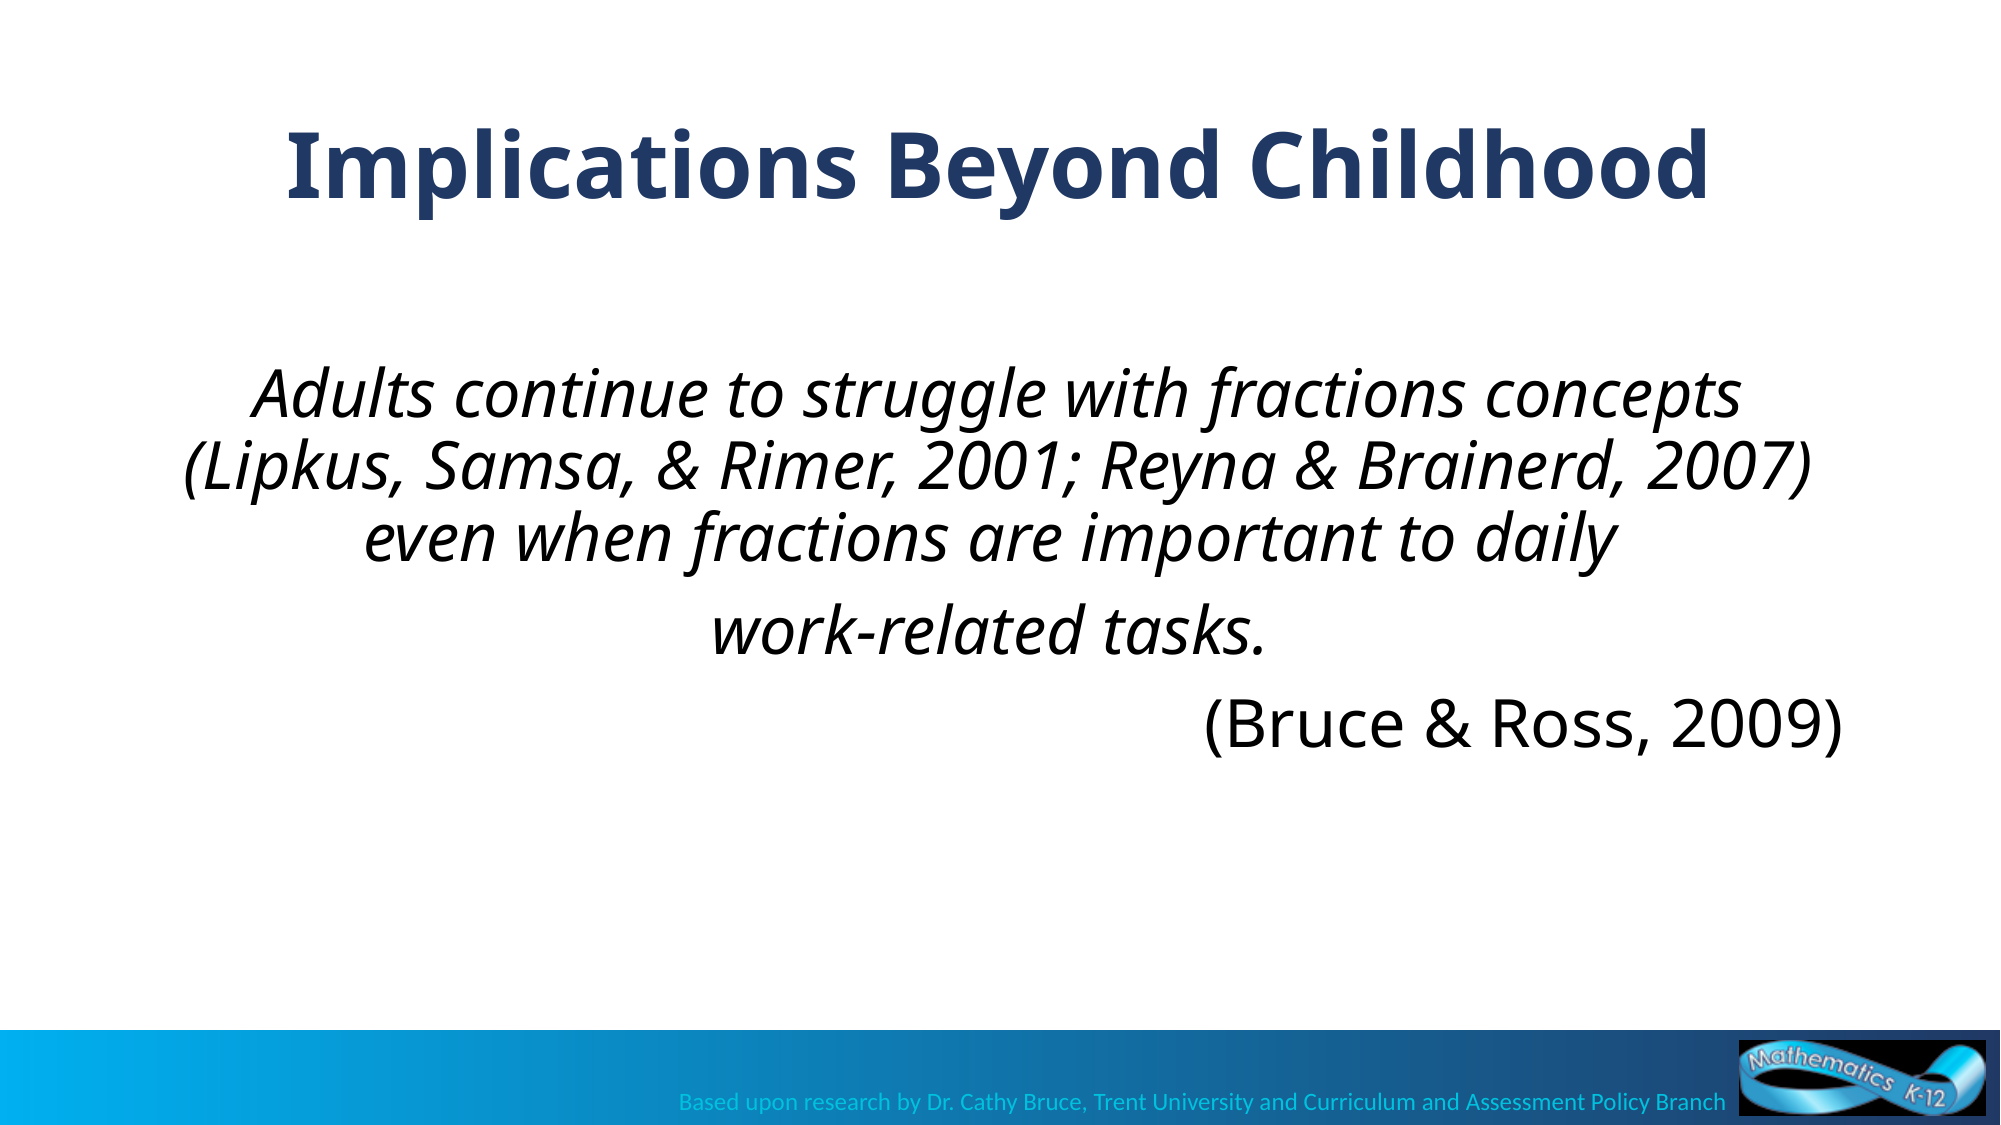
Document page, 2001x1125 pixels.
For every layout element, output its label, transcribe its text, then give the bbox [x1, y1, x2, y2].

list Adults continue to struggle with fractions concepts (Lipkus, Samsa, & Rimer, 2001; Reyna & Brainerd, 2007) even when fractions are important to daily work-related tasks. (Bruce & Ross, 2009) [133, 352, 1859, 915]
title Implications Beyond Childhood [137, 59, 1863, 278]
picture [1739, 1040, 1986, 1116]
